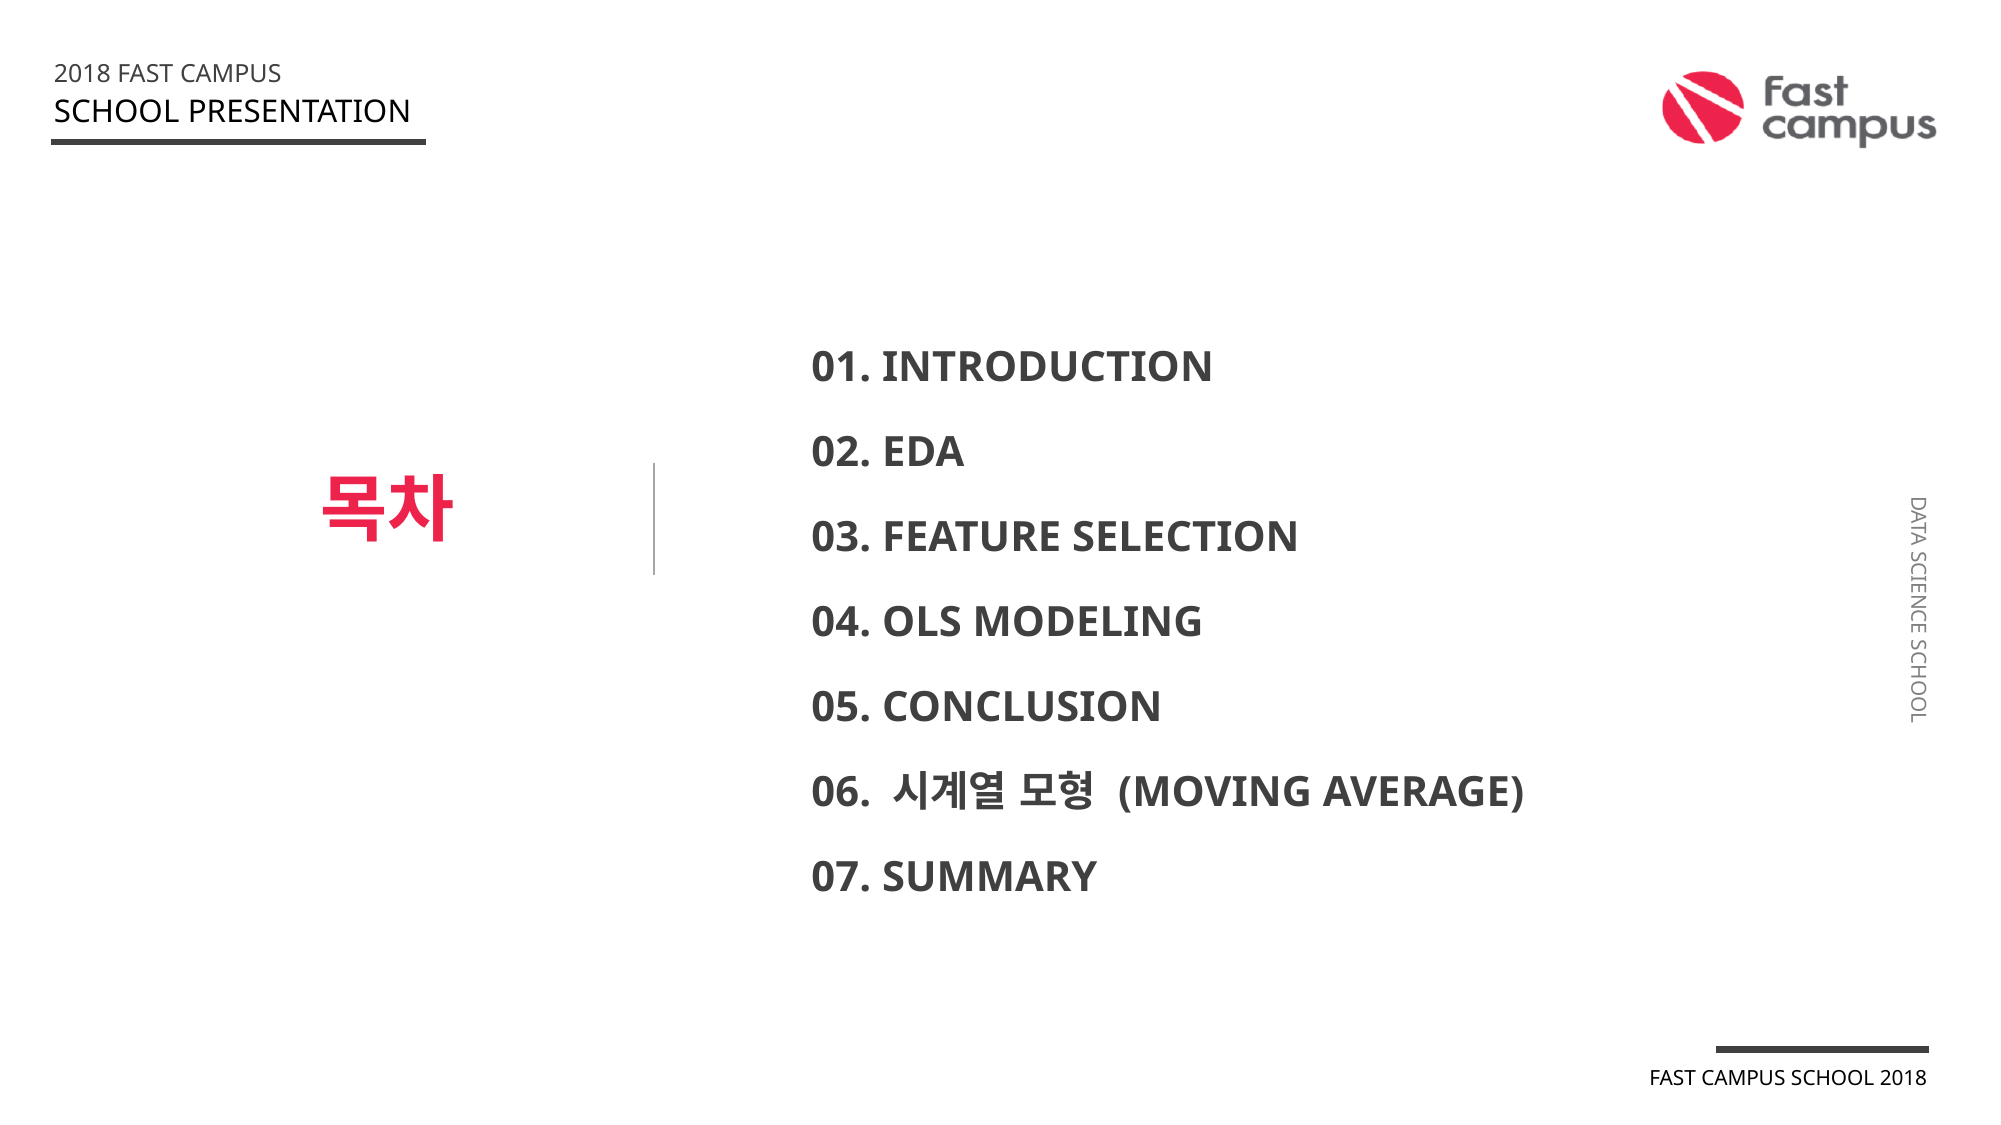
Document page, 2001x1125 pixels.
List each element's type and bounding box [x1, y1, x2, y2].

text_box [305, 297, 1715, 576]
text_box [39, 47, 1977, 1096]
